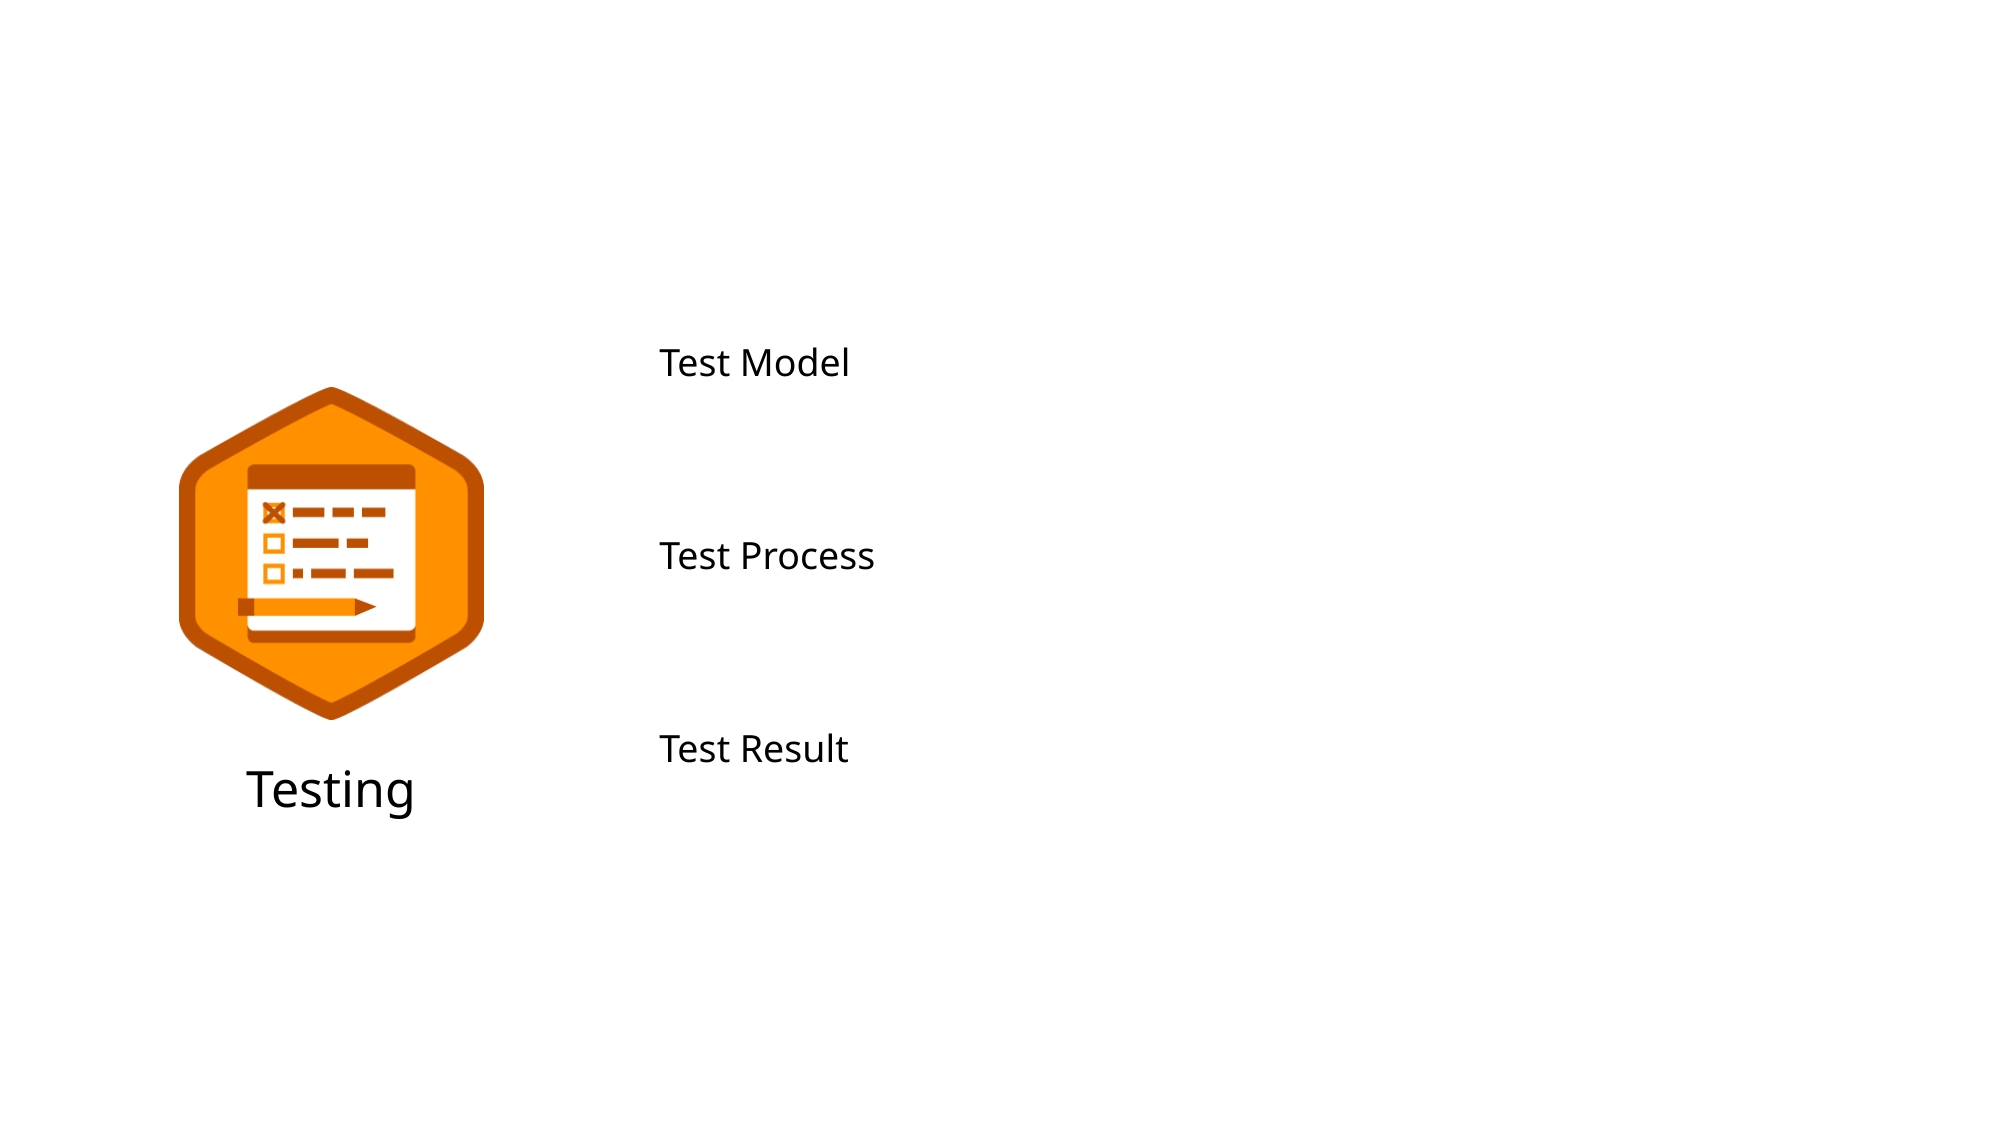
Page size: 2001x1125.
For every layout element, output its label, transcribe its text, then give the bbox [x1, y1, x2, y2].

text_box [597, 322, 1550, 781]
text_box Testing [232, 750, 431, 825]
picture [179, 387, 484, 721]
